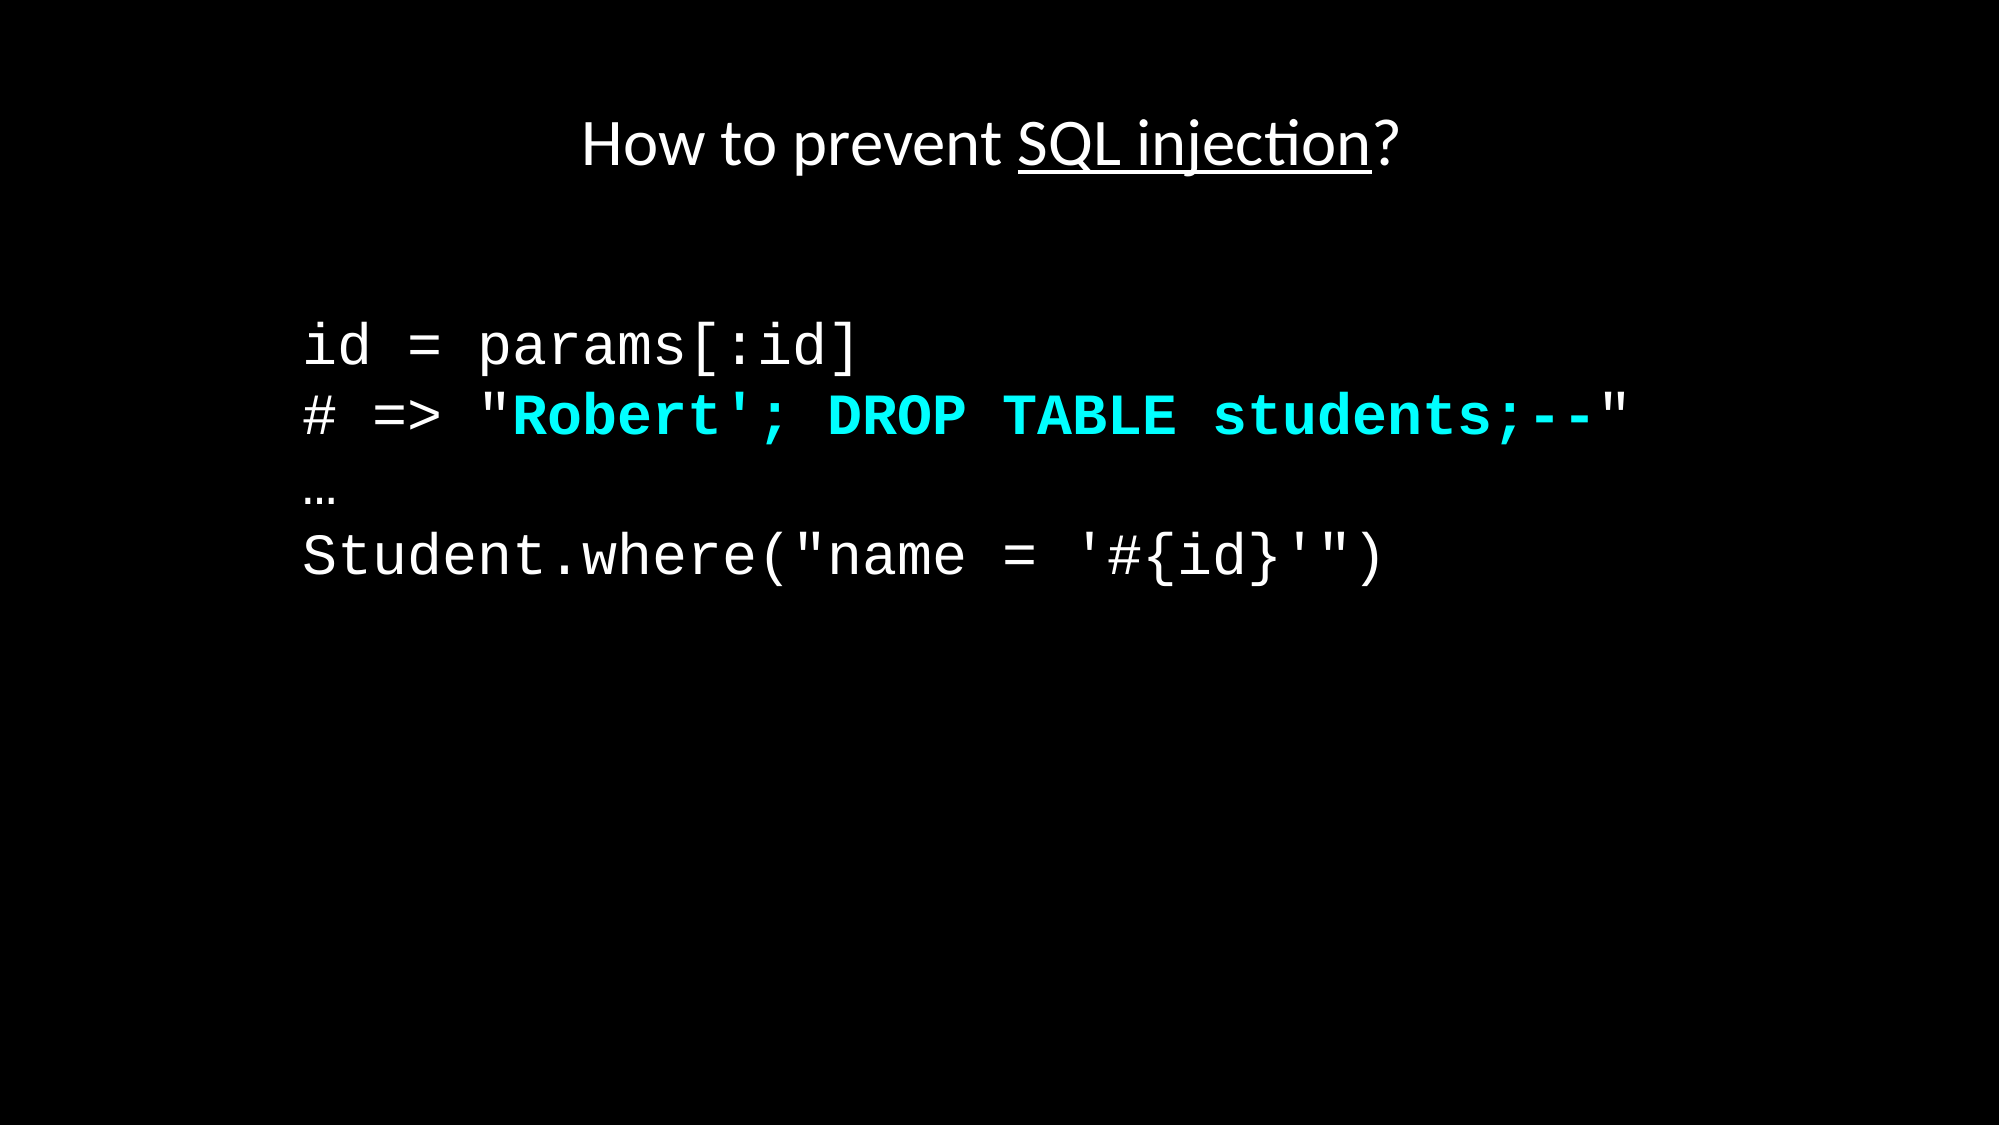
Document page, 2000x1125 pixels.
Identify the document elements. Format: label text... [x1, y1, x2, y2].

title How to prevent SQL injection? [99, 45, 1900, 233]
text_box id = params[:id] # => "Robert'; DROP TABLE students;--" … Student.where("name = '#{id}'") [287, 298, 1816, 594]
